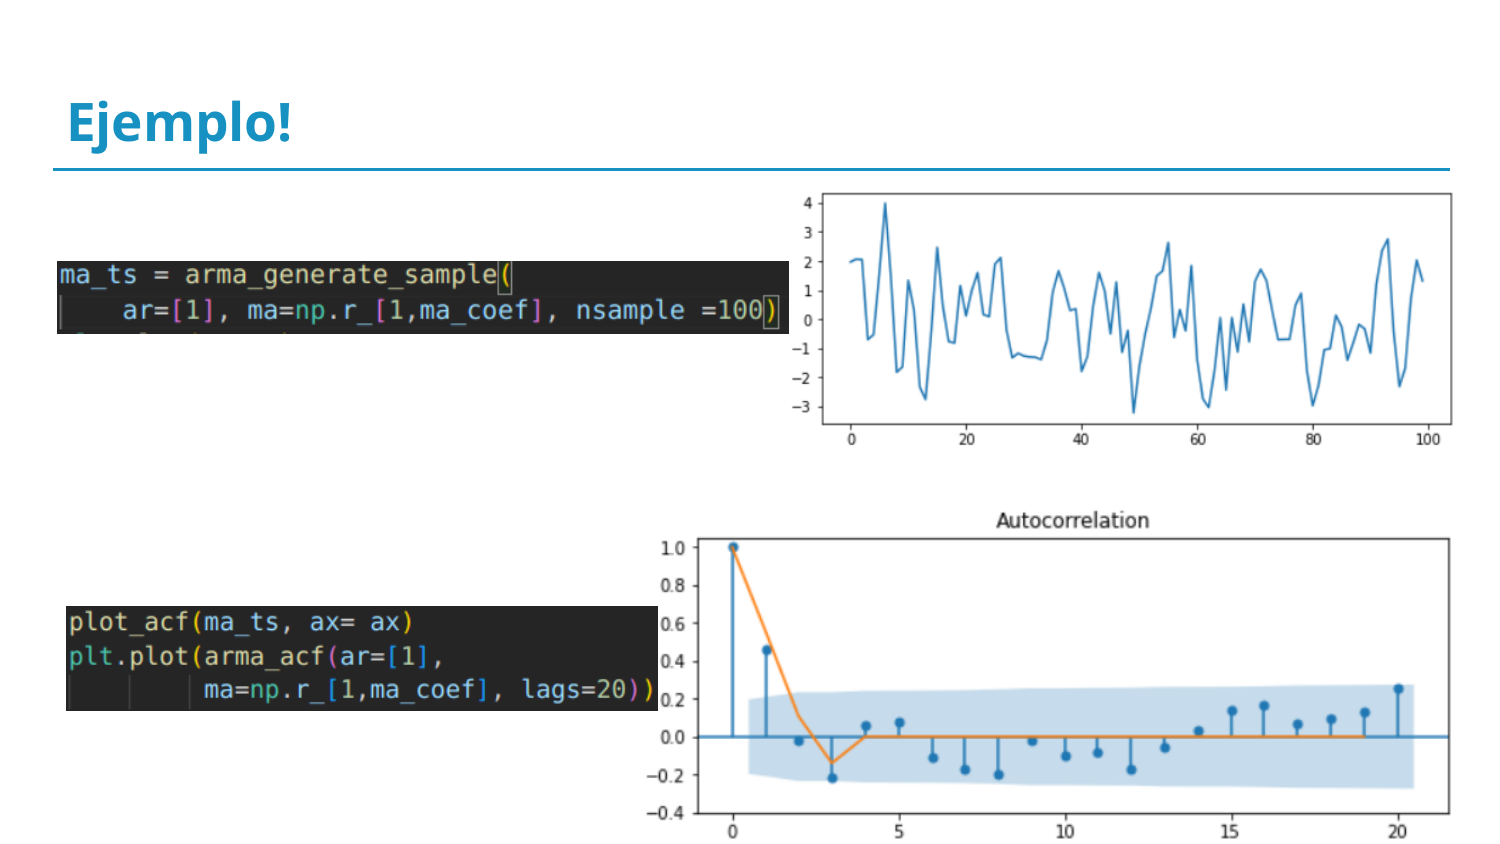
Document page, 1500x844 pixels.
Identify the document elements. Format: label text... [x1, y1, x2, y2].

picture [65, 502, 1457, 844]
title Ejemplo! [51, 72, 1449, 167]
picture [57, 190, 1457, 454]
